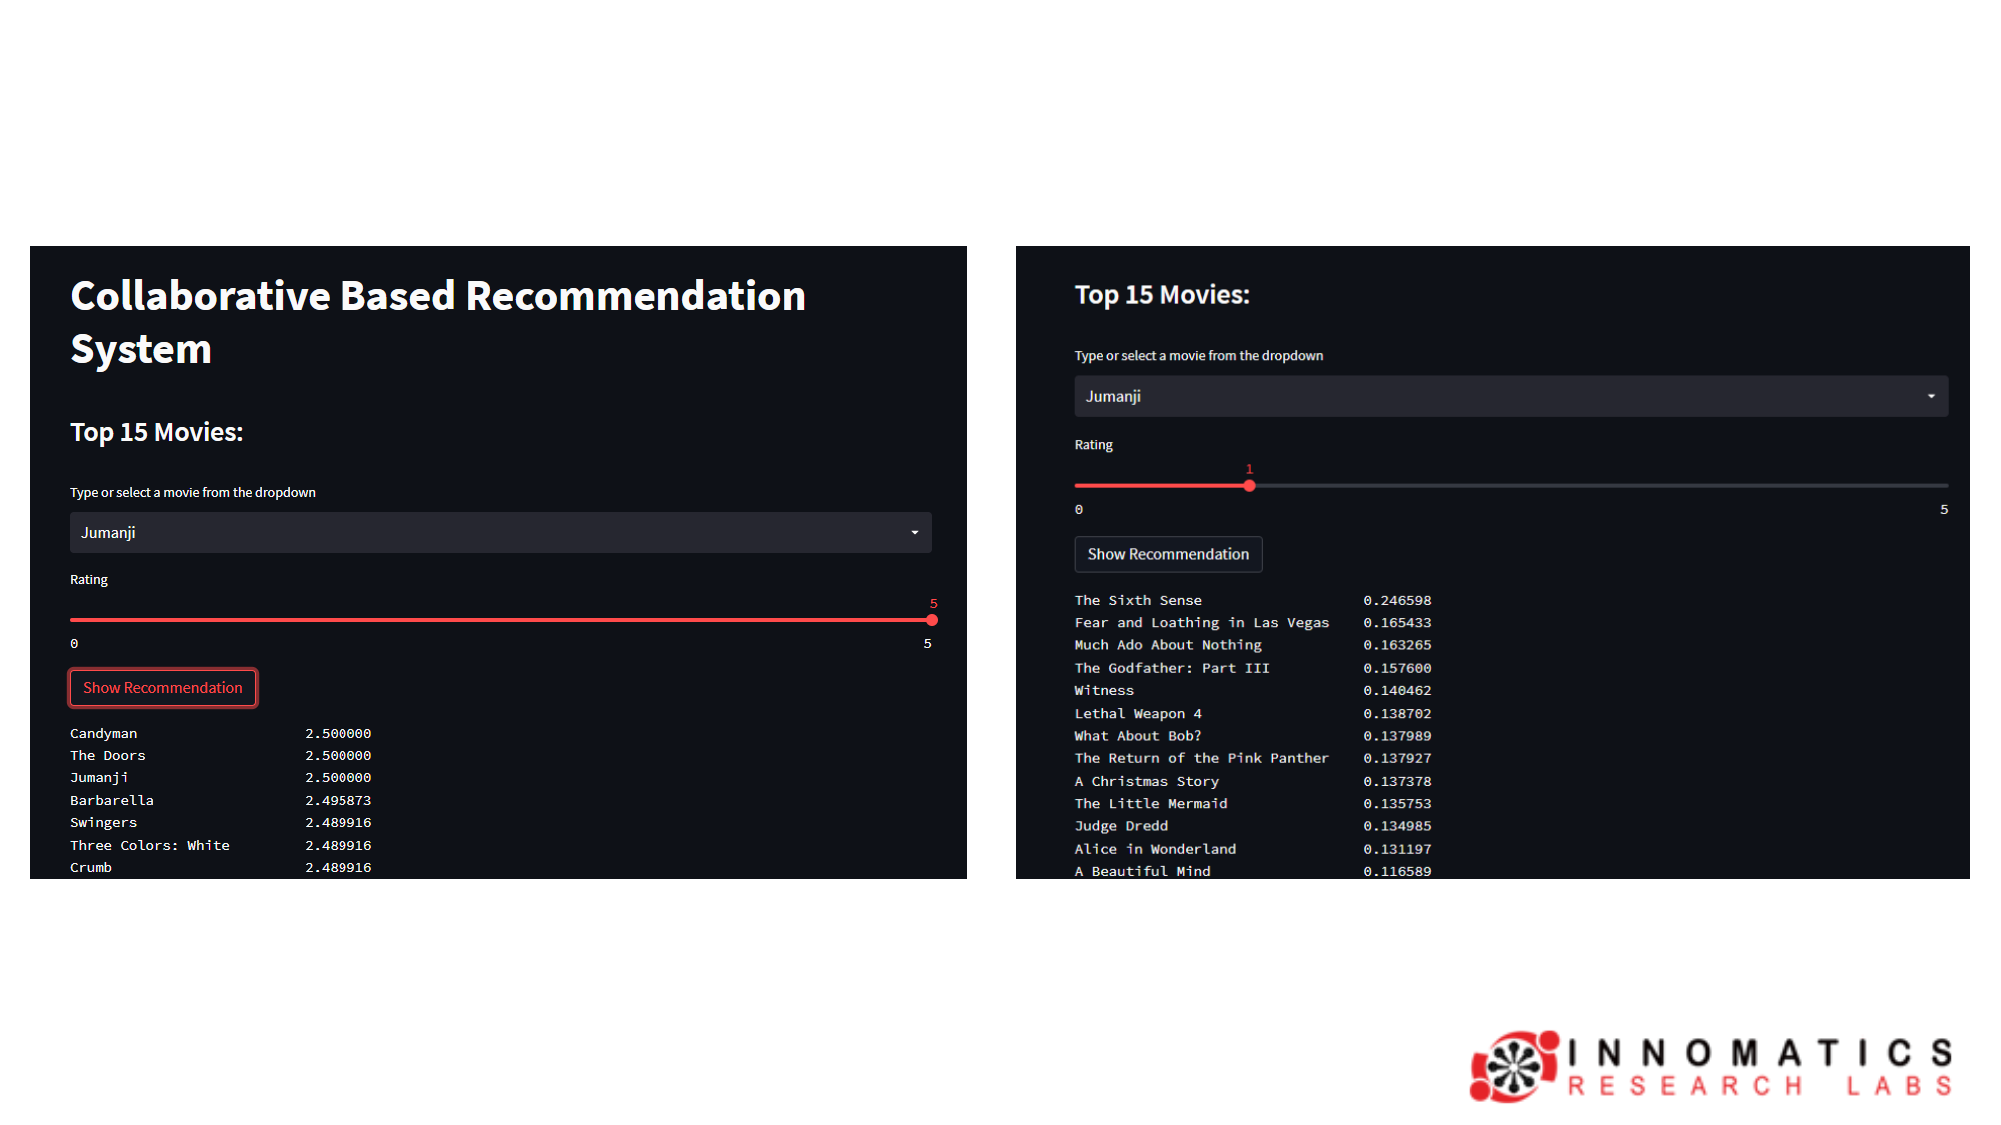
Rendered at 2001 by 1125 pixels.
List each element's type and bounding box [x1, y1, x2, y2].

picture [1445, 1014, 1975, 1125]
picture [1016, 246, 1970, 879]
picture [30, 246, 967, 879]
